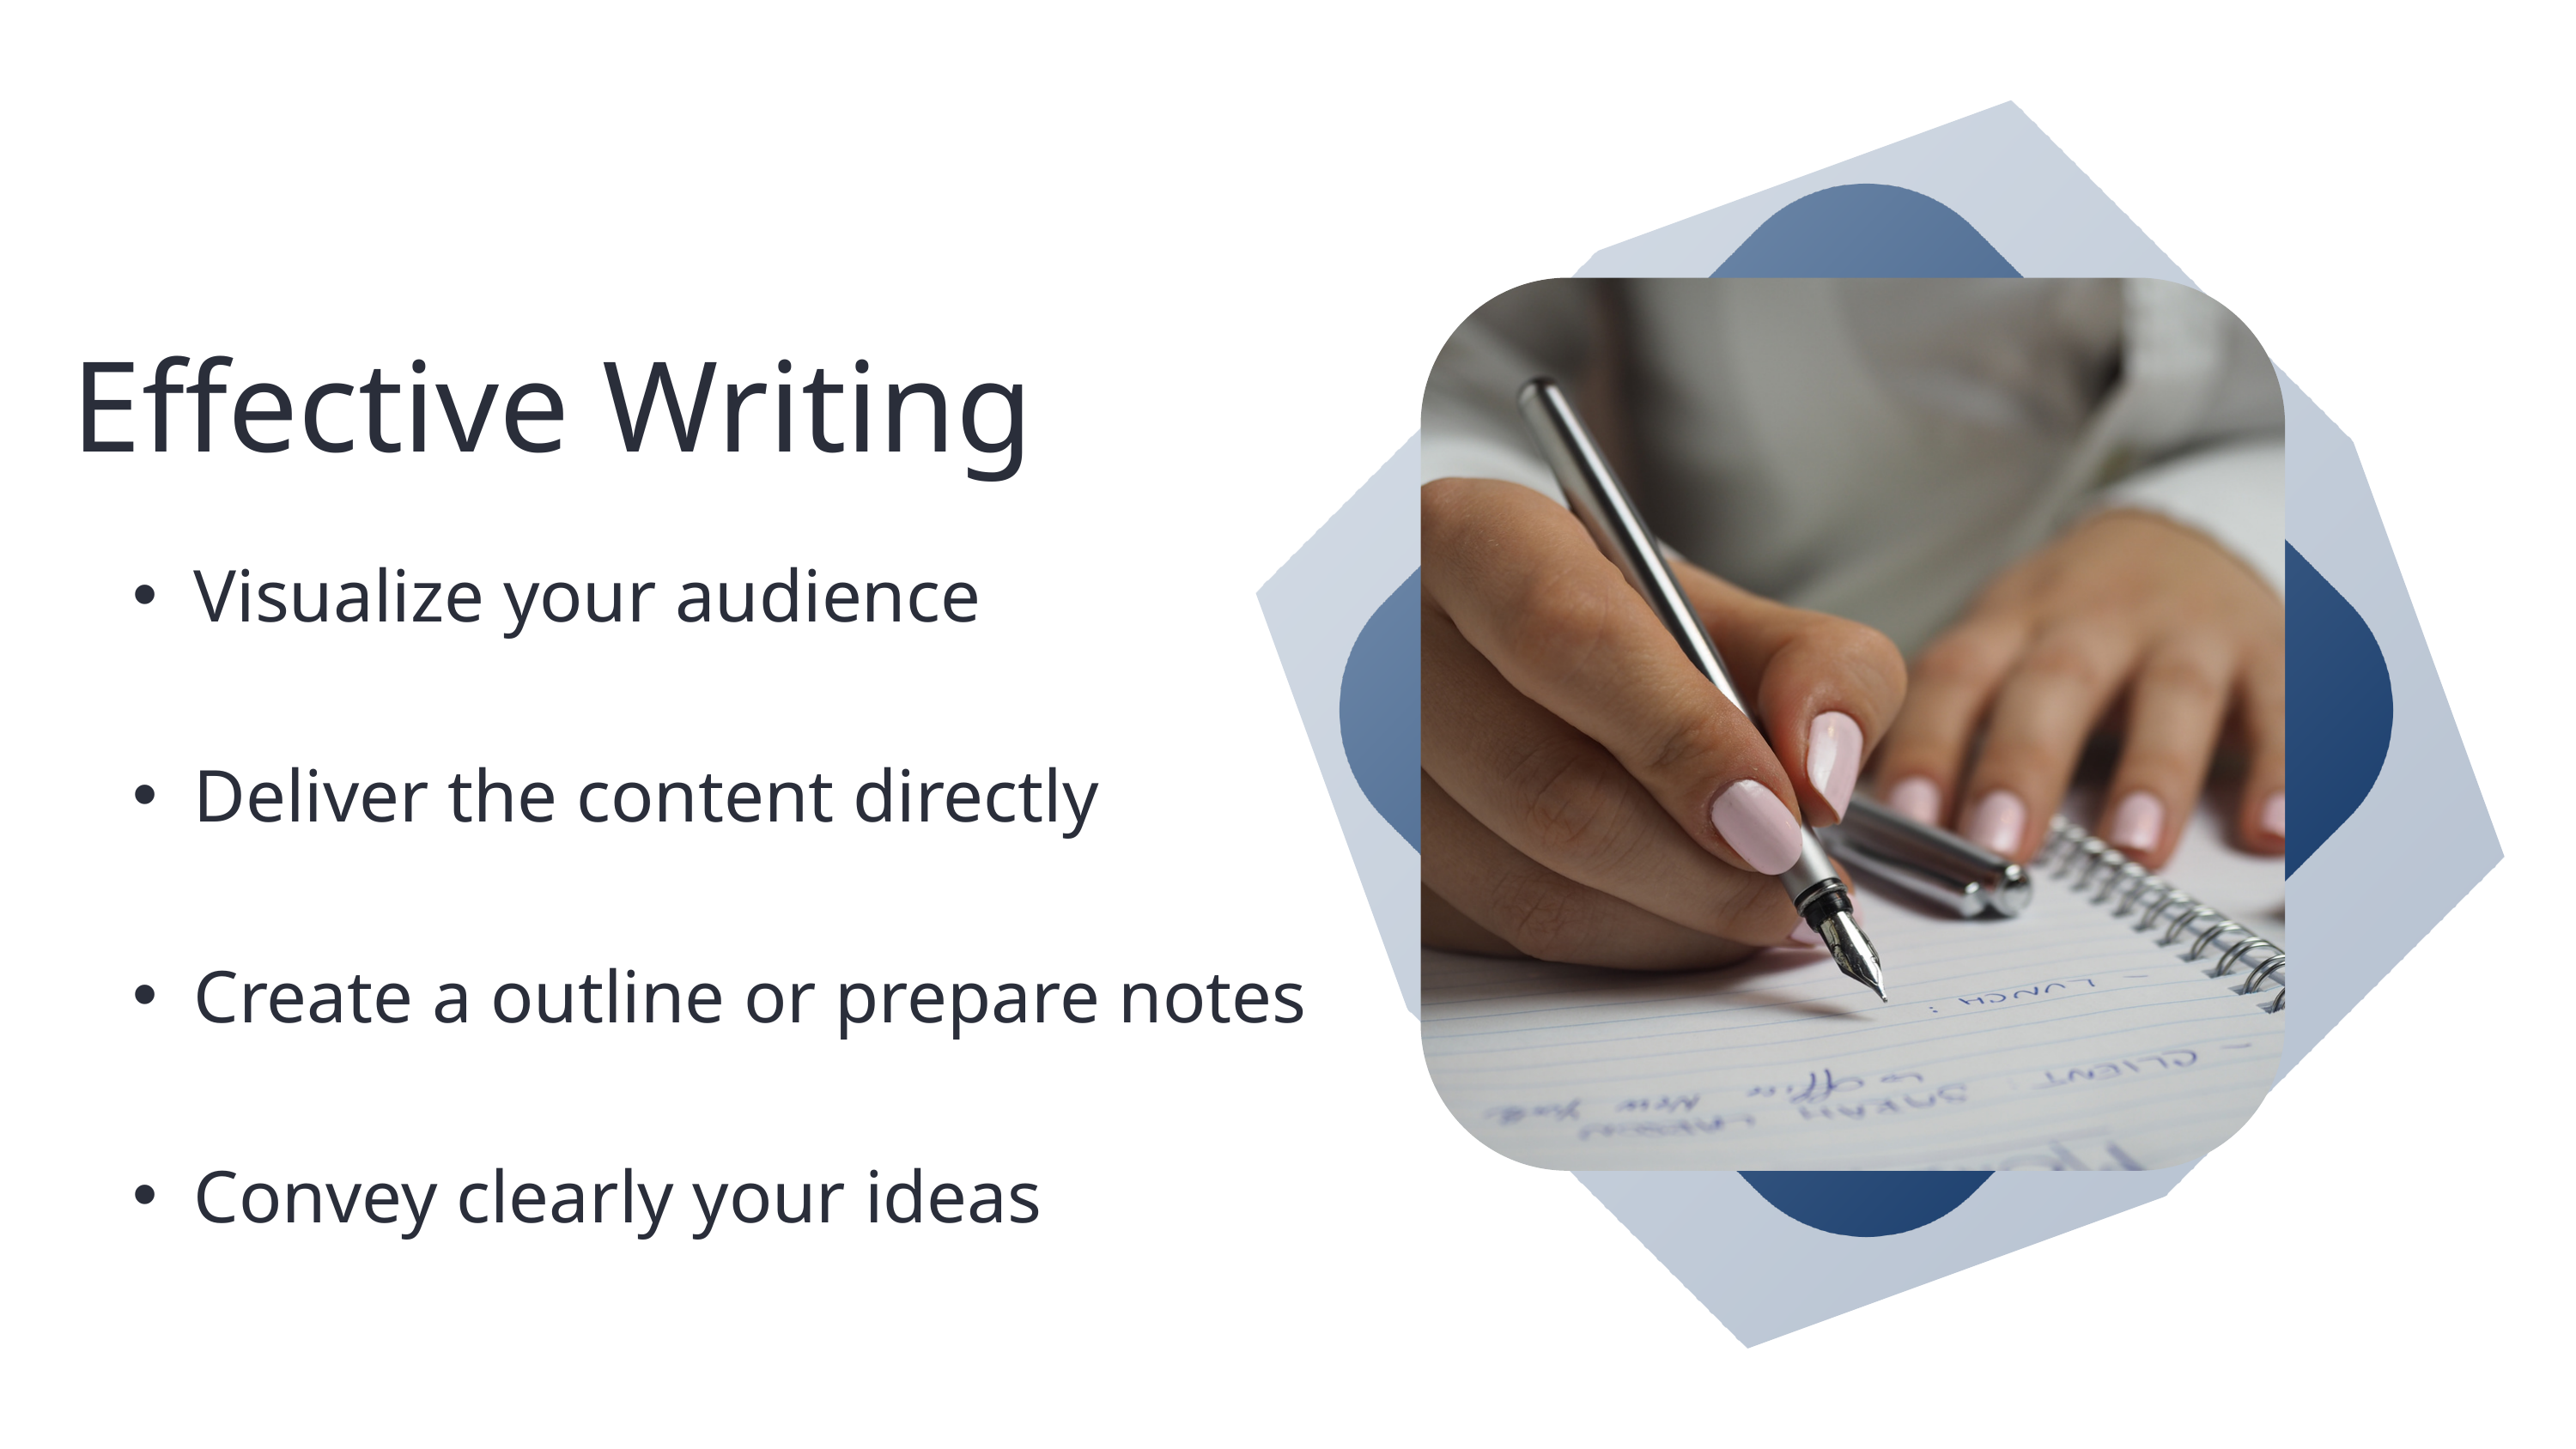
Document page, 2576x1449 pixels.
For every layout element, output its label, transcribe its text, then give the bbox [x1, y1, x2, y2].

text_box Visualize your audience Deliver the content directly Create a outline or prepare notes Convey clearly your ideas [71, 536, 1181, 1337]
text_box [1185, 30, 2575, 1419]
text_box Effective Writing [71, 313, 1181, 477]
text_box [1419, 276, 2287, 1173]
